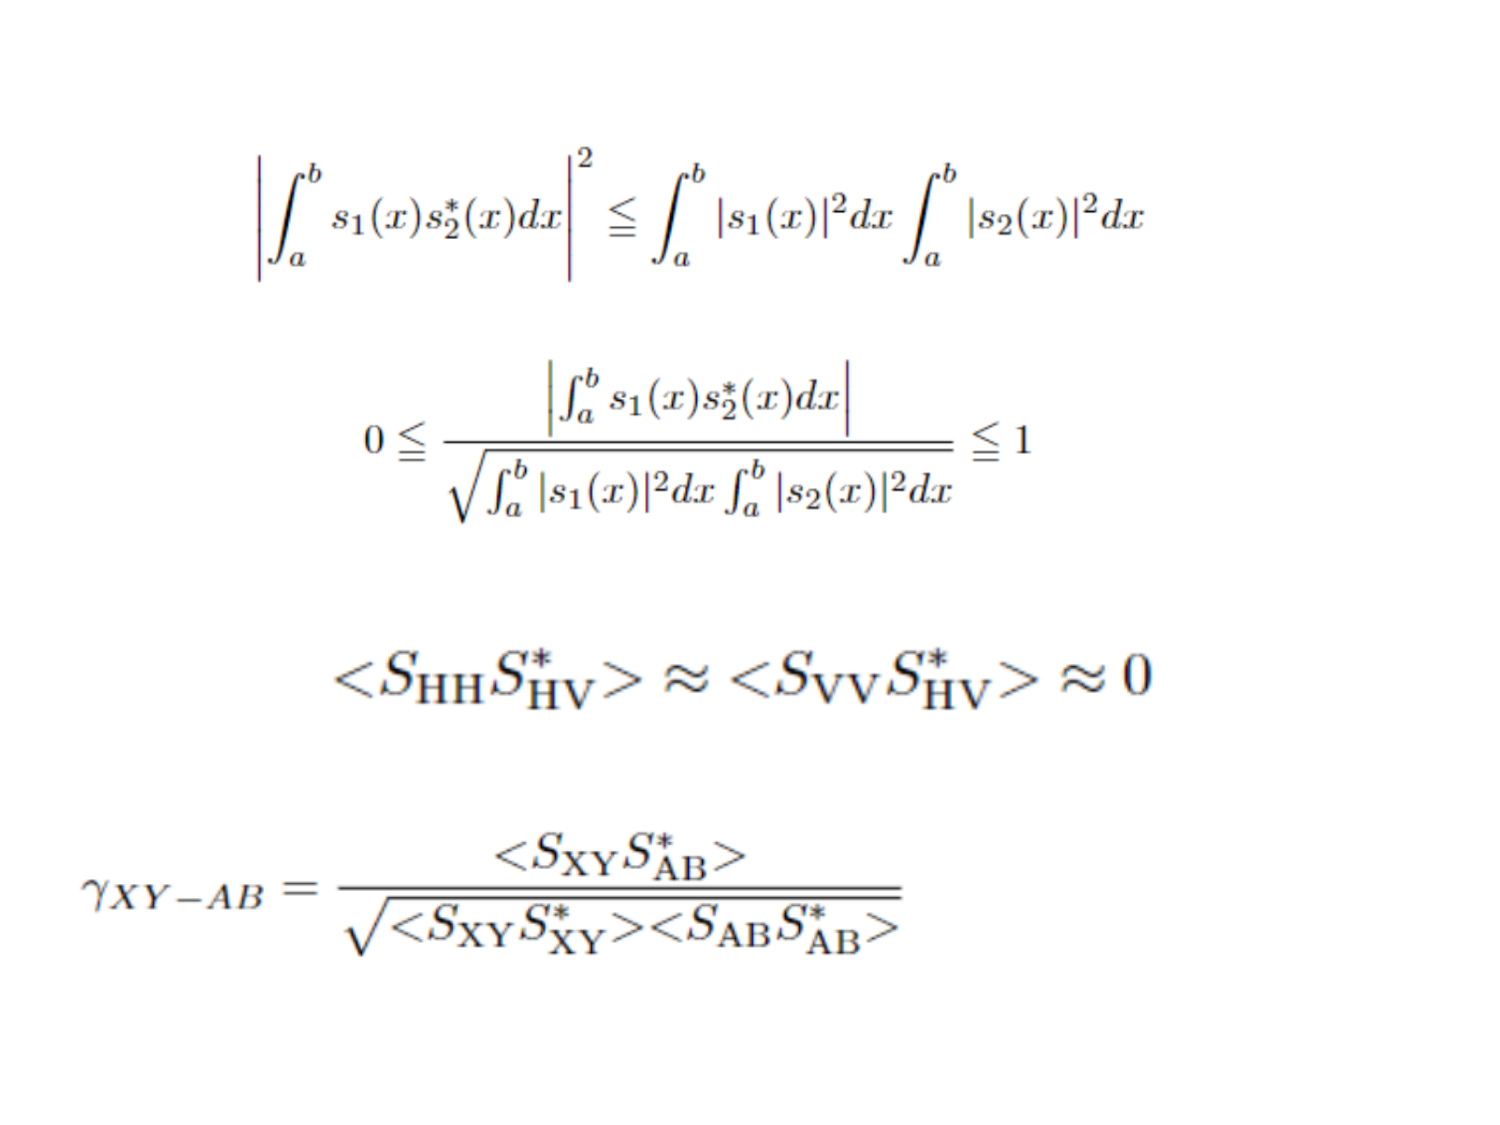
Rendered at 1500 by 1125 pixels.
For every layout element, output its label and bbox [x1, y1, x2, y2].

picture [216, 125, 1165, 543]
picture [67, 806, 1043, 982]
picture [315, 606, 1165, 723]
